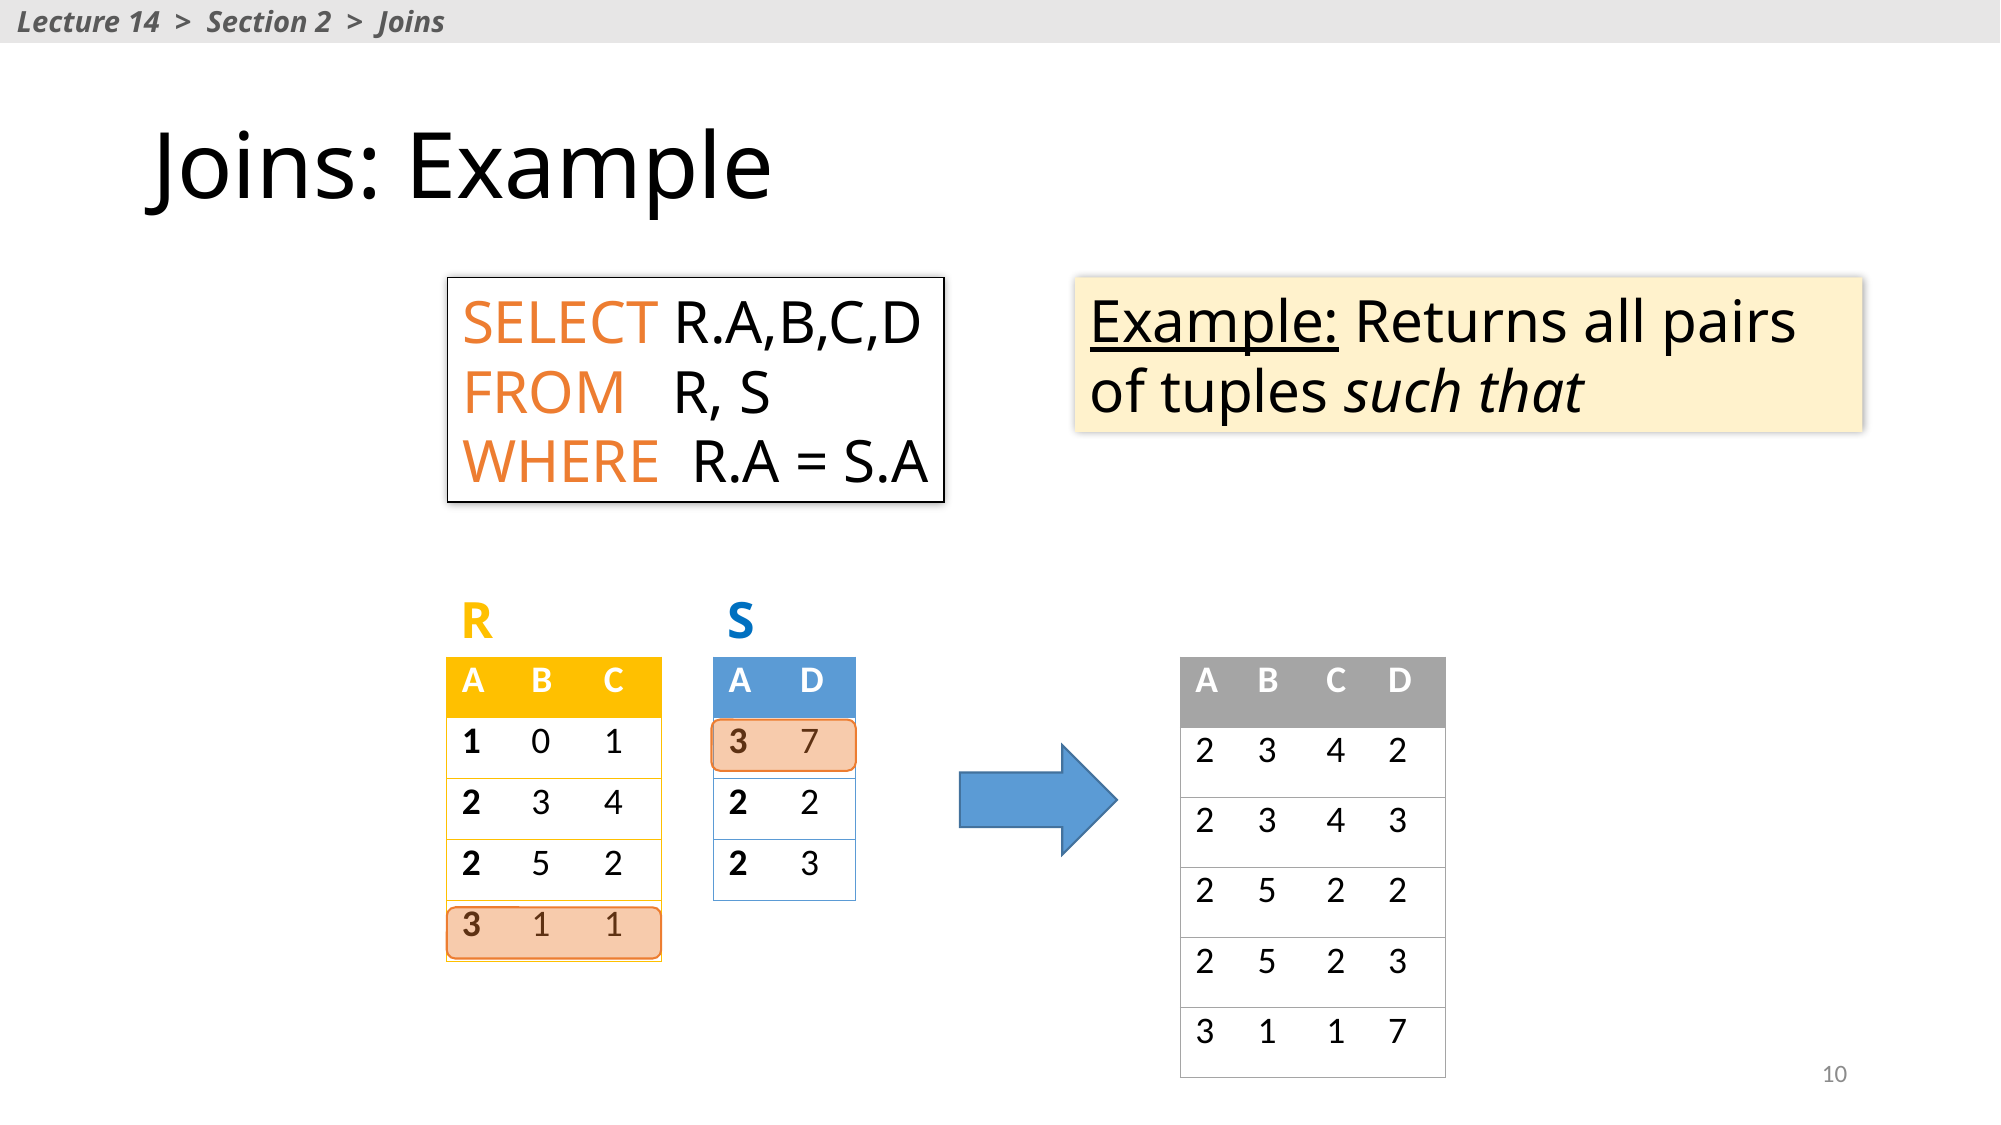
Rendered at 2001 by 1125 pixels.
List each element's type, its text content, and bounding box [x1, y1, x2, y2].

table_cell 3 [1373, 938, 1445, 1007]
table_cell 2 [714, 779, 785, 839]
table_cell 1 [1311, 1008, 1373, 1077]
text_box [445, 906, 663, 960]
table_cell 3 [1181, 1008, 1243, 1077]
table_cell 4 [1311, 798, 1373, 867]
title Joins: Example [137, 59, 1863, 278]
table_cell 2 [1181, 798, 1243, 867]
table_cell 2 [1311, 938, 1373, 1007]
table_cell 2 [1373, 728, 1445, 797]
table_cell 1 [589, 718, 661, 778]
text_box [958, 742, 1119, 858]
table_cell 3 [447, 956, 516, 961]
table_cell 5 [1243, 868, 1311, 937]
table_cell 1 [589, 956, 661, 961]
table_cell 4 [589, 779, 661, 839]
table_header A [447, 658, 516, 717]
table_cell 2 [785, 779, 855, 839]
table_cell 2 [1181, 728, 1243, 797]
table_cell 5 [1243, 938, 1311, 1007]
table_header A [714, 658, 785, 717]
table_cell 3 [1243, 798, 1311, 867]
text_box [0, 0, 2000, 47]
table_cell 2 [1311, 868, 1373, 937]
table_cell 7 [785, 769, 855, 778]
table_header C [1311, 658, 1373, 727]
table_cell 1 [516, 901, 589, 906]
table_cell 0 [516, 718, 589, 778]
table_cell 2 [589, 840, 661, 900]
table_header A [1181, 658, 1243, 727]
table_cell 3 [714, 771, 785, 778]
table_cell 2 [1181, 868, 1243, 937]
table_header B [516, 658, 589, 717]
text_box S [713, 581, 771, 656]
table_cell 3 [516, 779, 589, 839]
table_header B [1243, 658, 1311, 727]
text_box R [445, 581, 509, 656]
slide_number 10 [1412, 1042, 1863, 1103]
table_cell 1 [589, 901, 661, 910]
table_cell 2 [447, 779, 516, 839]
table_cell 2 [1373, 868, 1445, 937]
table_header D [1373, 658, 1445, 727]
table_cell 3 [447, 901, 516, 910]
text_box SELECT R.A,B,C,D FROM R, S WHERE R.A = S.A [447, 277, 944, 502]
table_cell 2 [1181, 938, 1243, 1007]
table_cell 2 [447, 840, 516, 900]
text_box [710, 718, 857, 772]
table_cell 1 [447, 718, 516, 778]
table_cell 7 [1373, 1008, 1445, 1077]
table_cell 5 [516, 840, 589, 900]
table_header D [785, 658, 855, 717]
table_cell 3 [785, 840, 855, 900]
table_cell 3 [1373, 798, 1445, 867]
table_cell 4 [1311, 728, 1373, 797]
table_cell 2 [714, 840, 785, 900]
table_cell 3 [1243, 728, 1311, 797]
table_cell 1 [1243, 1008, 1311, 1077]
table_header C [589, 658, 661, 717]
